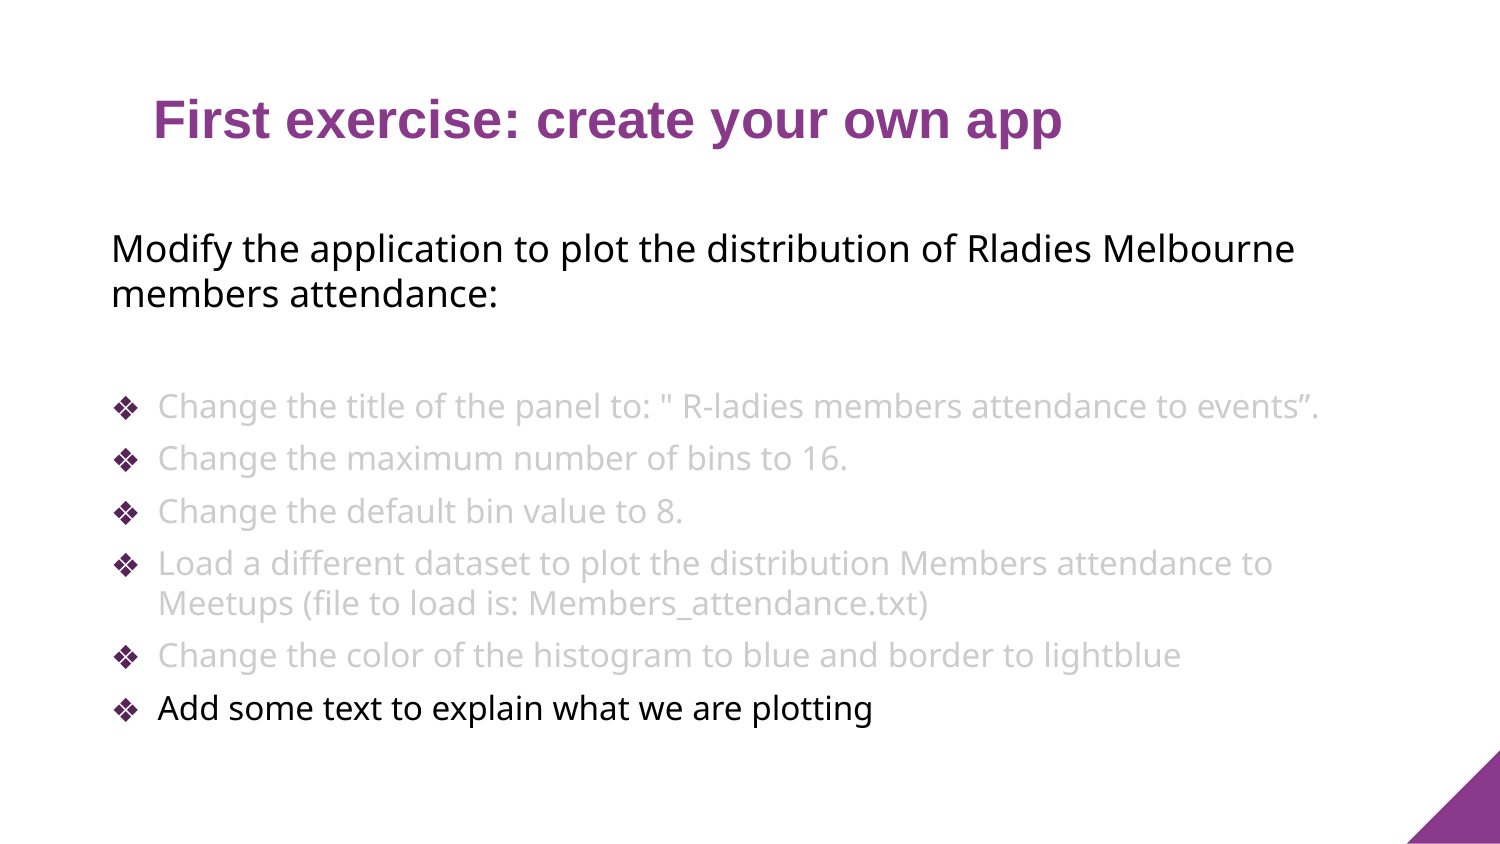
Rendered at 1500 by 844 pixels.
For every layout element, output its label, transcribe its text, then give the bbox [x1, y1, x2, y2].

list Modify the application to plot the distribution of Rladies Melbourne members attendance: Change the title of the panel to: " R-ladies members attendance to events”. Change the maximum number of bins to 16. Change the default bin value to 8. Load a different dataset to plot the distribution Members attendance to Meetups (file to load is: Members_attendance.txt) Change the color of the histogram to blue and border to lightblue Add some text to explain what we are plotting [95, 209, 1419, 705]
title First exercise: create your own app [138, 69, 1377, 209]
